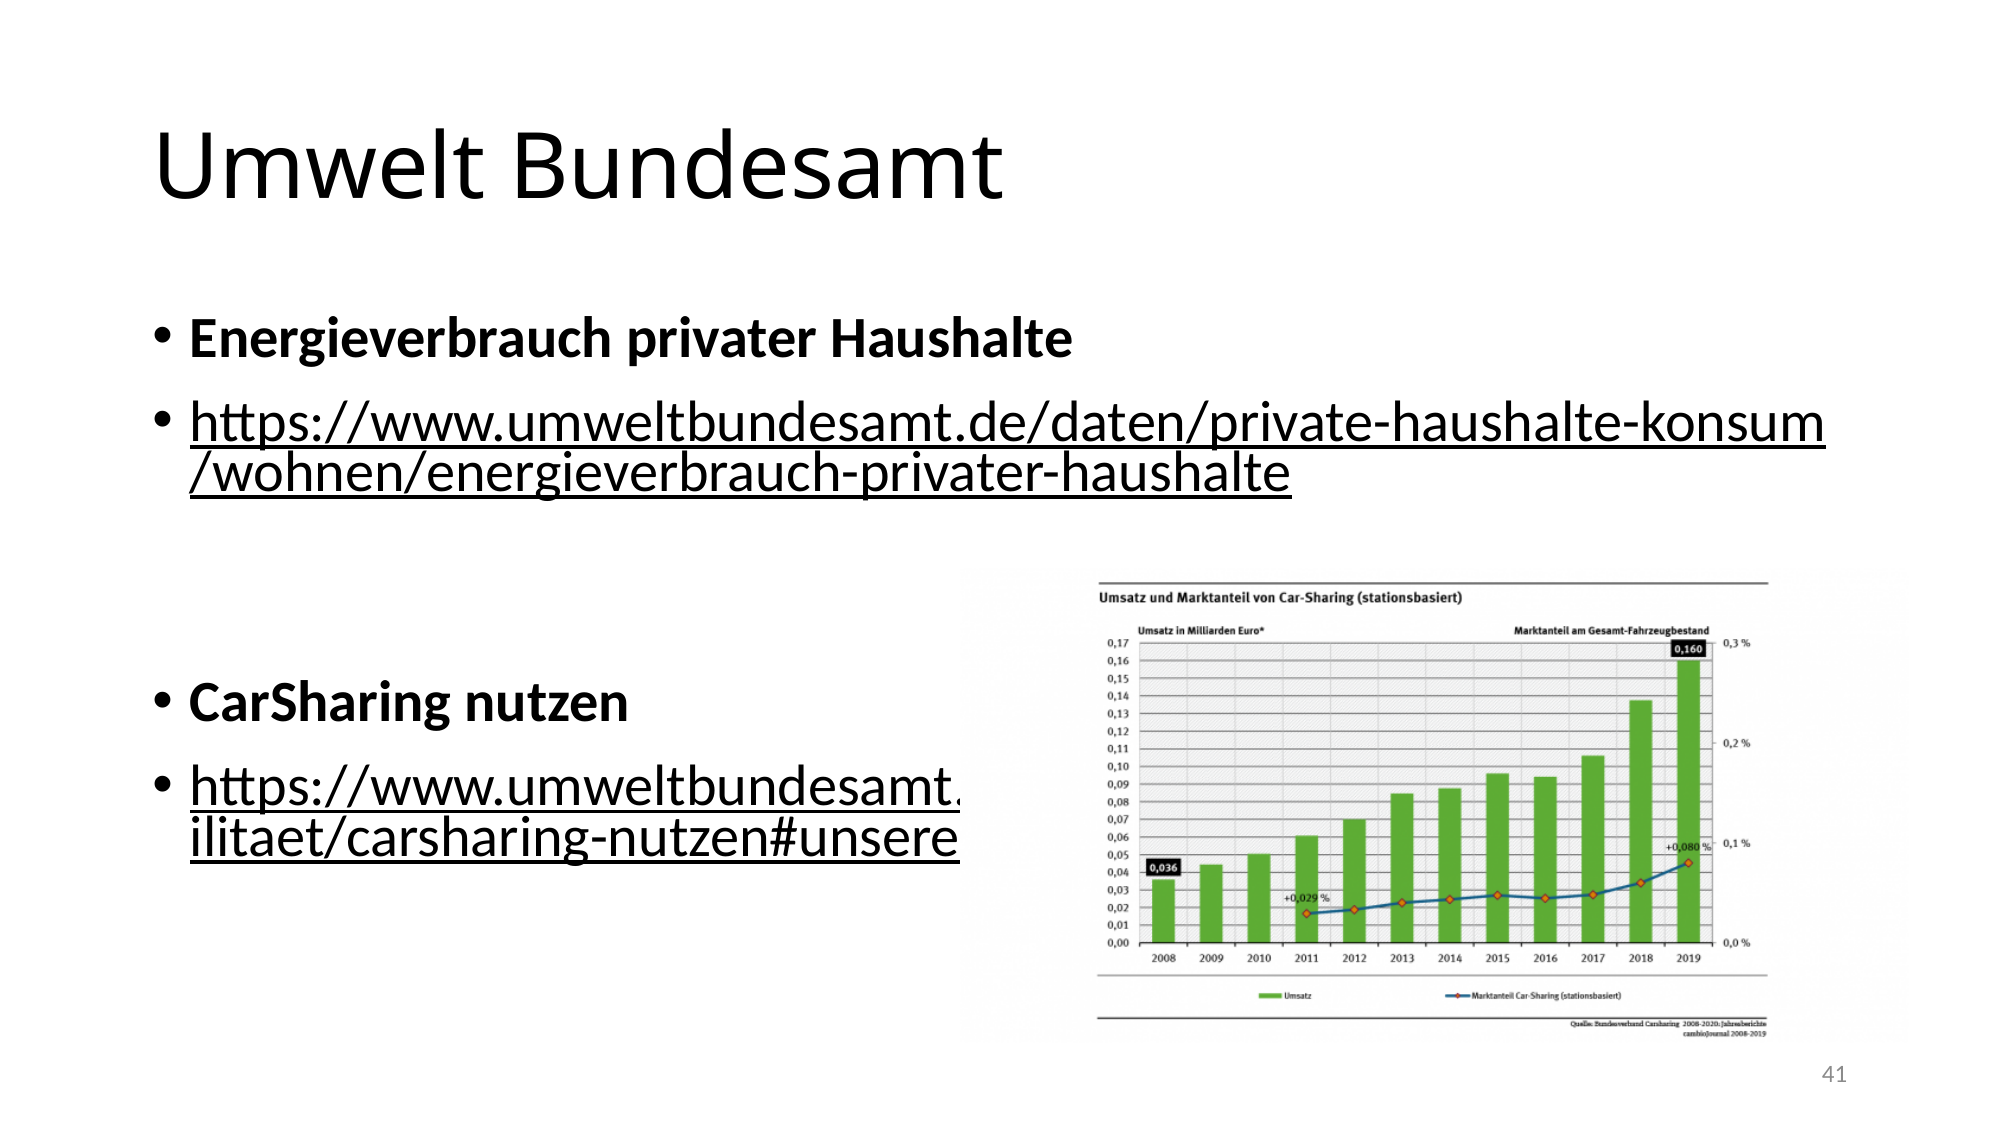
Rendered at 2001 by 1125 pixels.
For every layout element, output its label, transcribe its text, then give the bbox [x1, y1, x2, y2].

title Umwelt Bundesamt [137, 59, 1863, 278]
slide_number 41 [1412, 1051, 1863, 1103]
picture [960, 568, 1909, 1043]
list Energieverbrauch privater Haushalte https://www.umweltbundesamt.de/daten/private-haushalte-konsum/wohnen/energieverbrauch-privater-haushalte CarSharing nutzen https://www.umweltbundesamt.de/umwelttipps-fuer-den-alltag/mobilitaet/carsharing-nutzen#unsere-tipps [137, 299, 1863, 1014]
